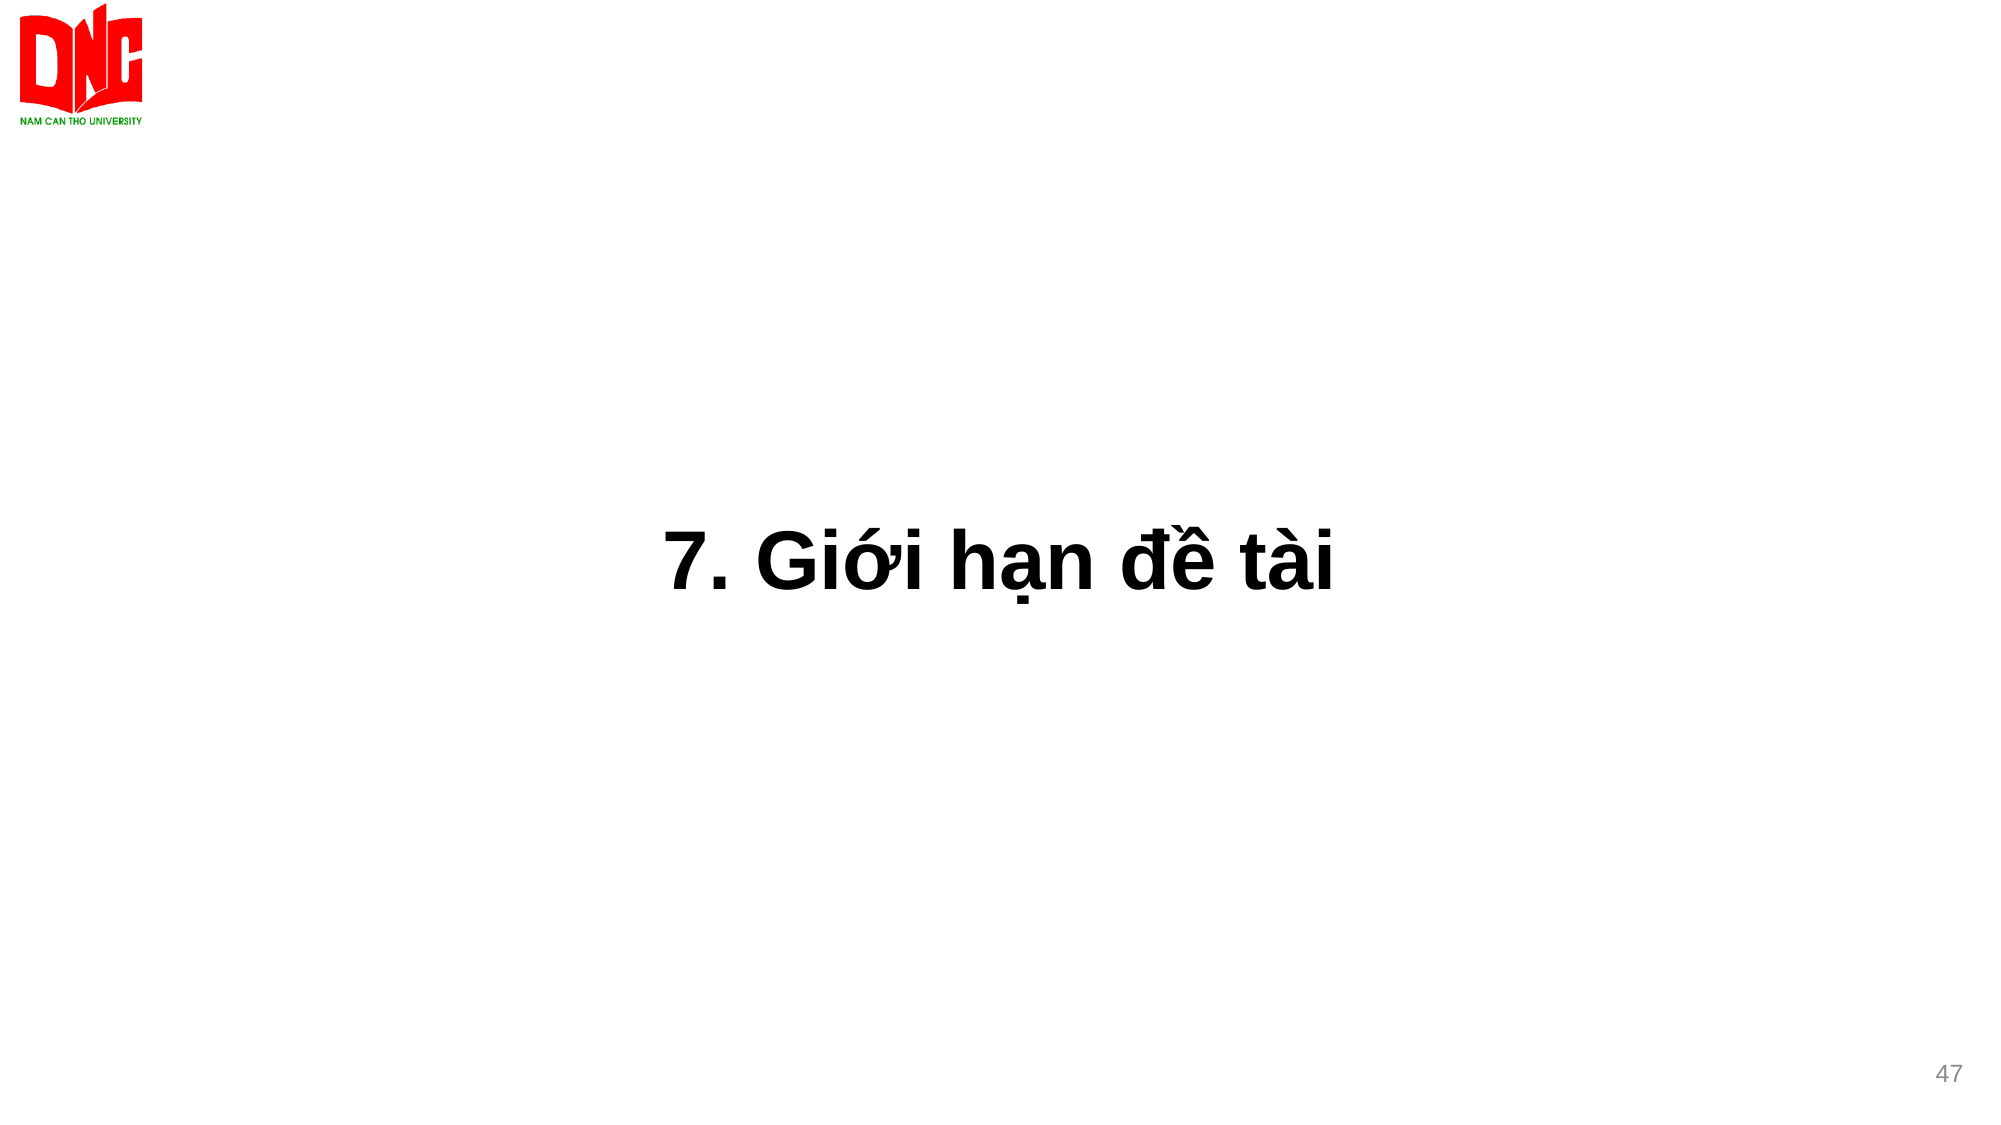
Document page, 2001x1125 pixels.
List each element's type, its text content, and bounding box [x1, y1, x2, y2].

slide_number 47 [1916, 1042, 1979, 1103]
picture [18, 1, 143, 125]
title 7. Giới hạn đề tài [0, 498, 2000, 627]
